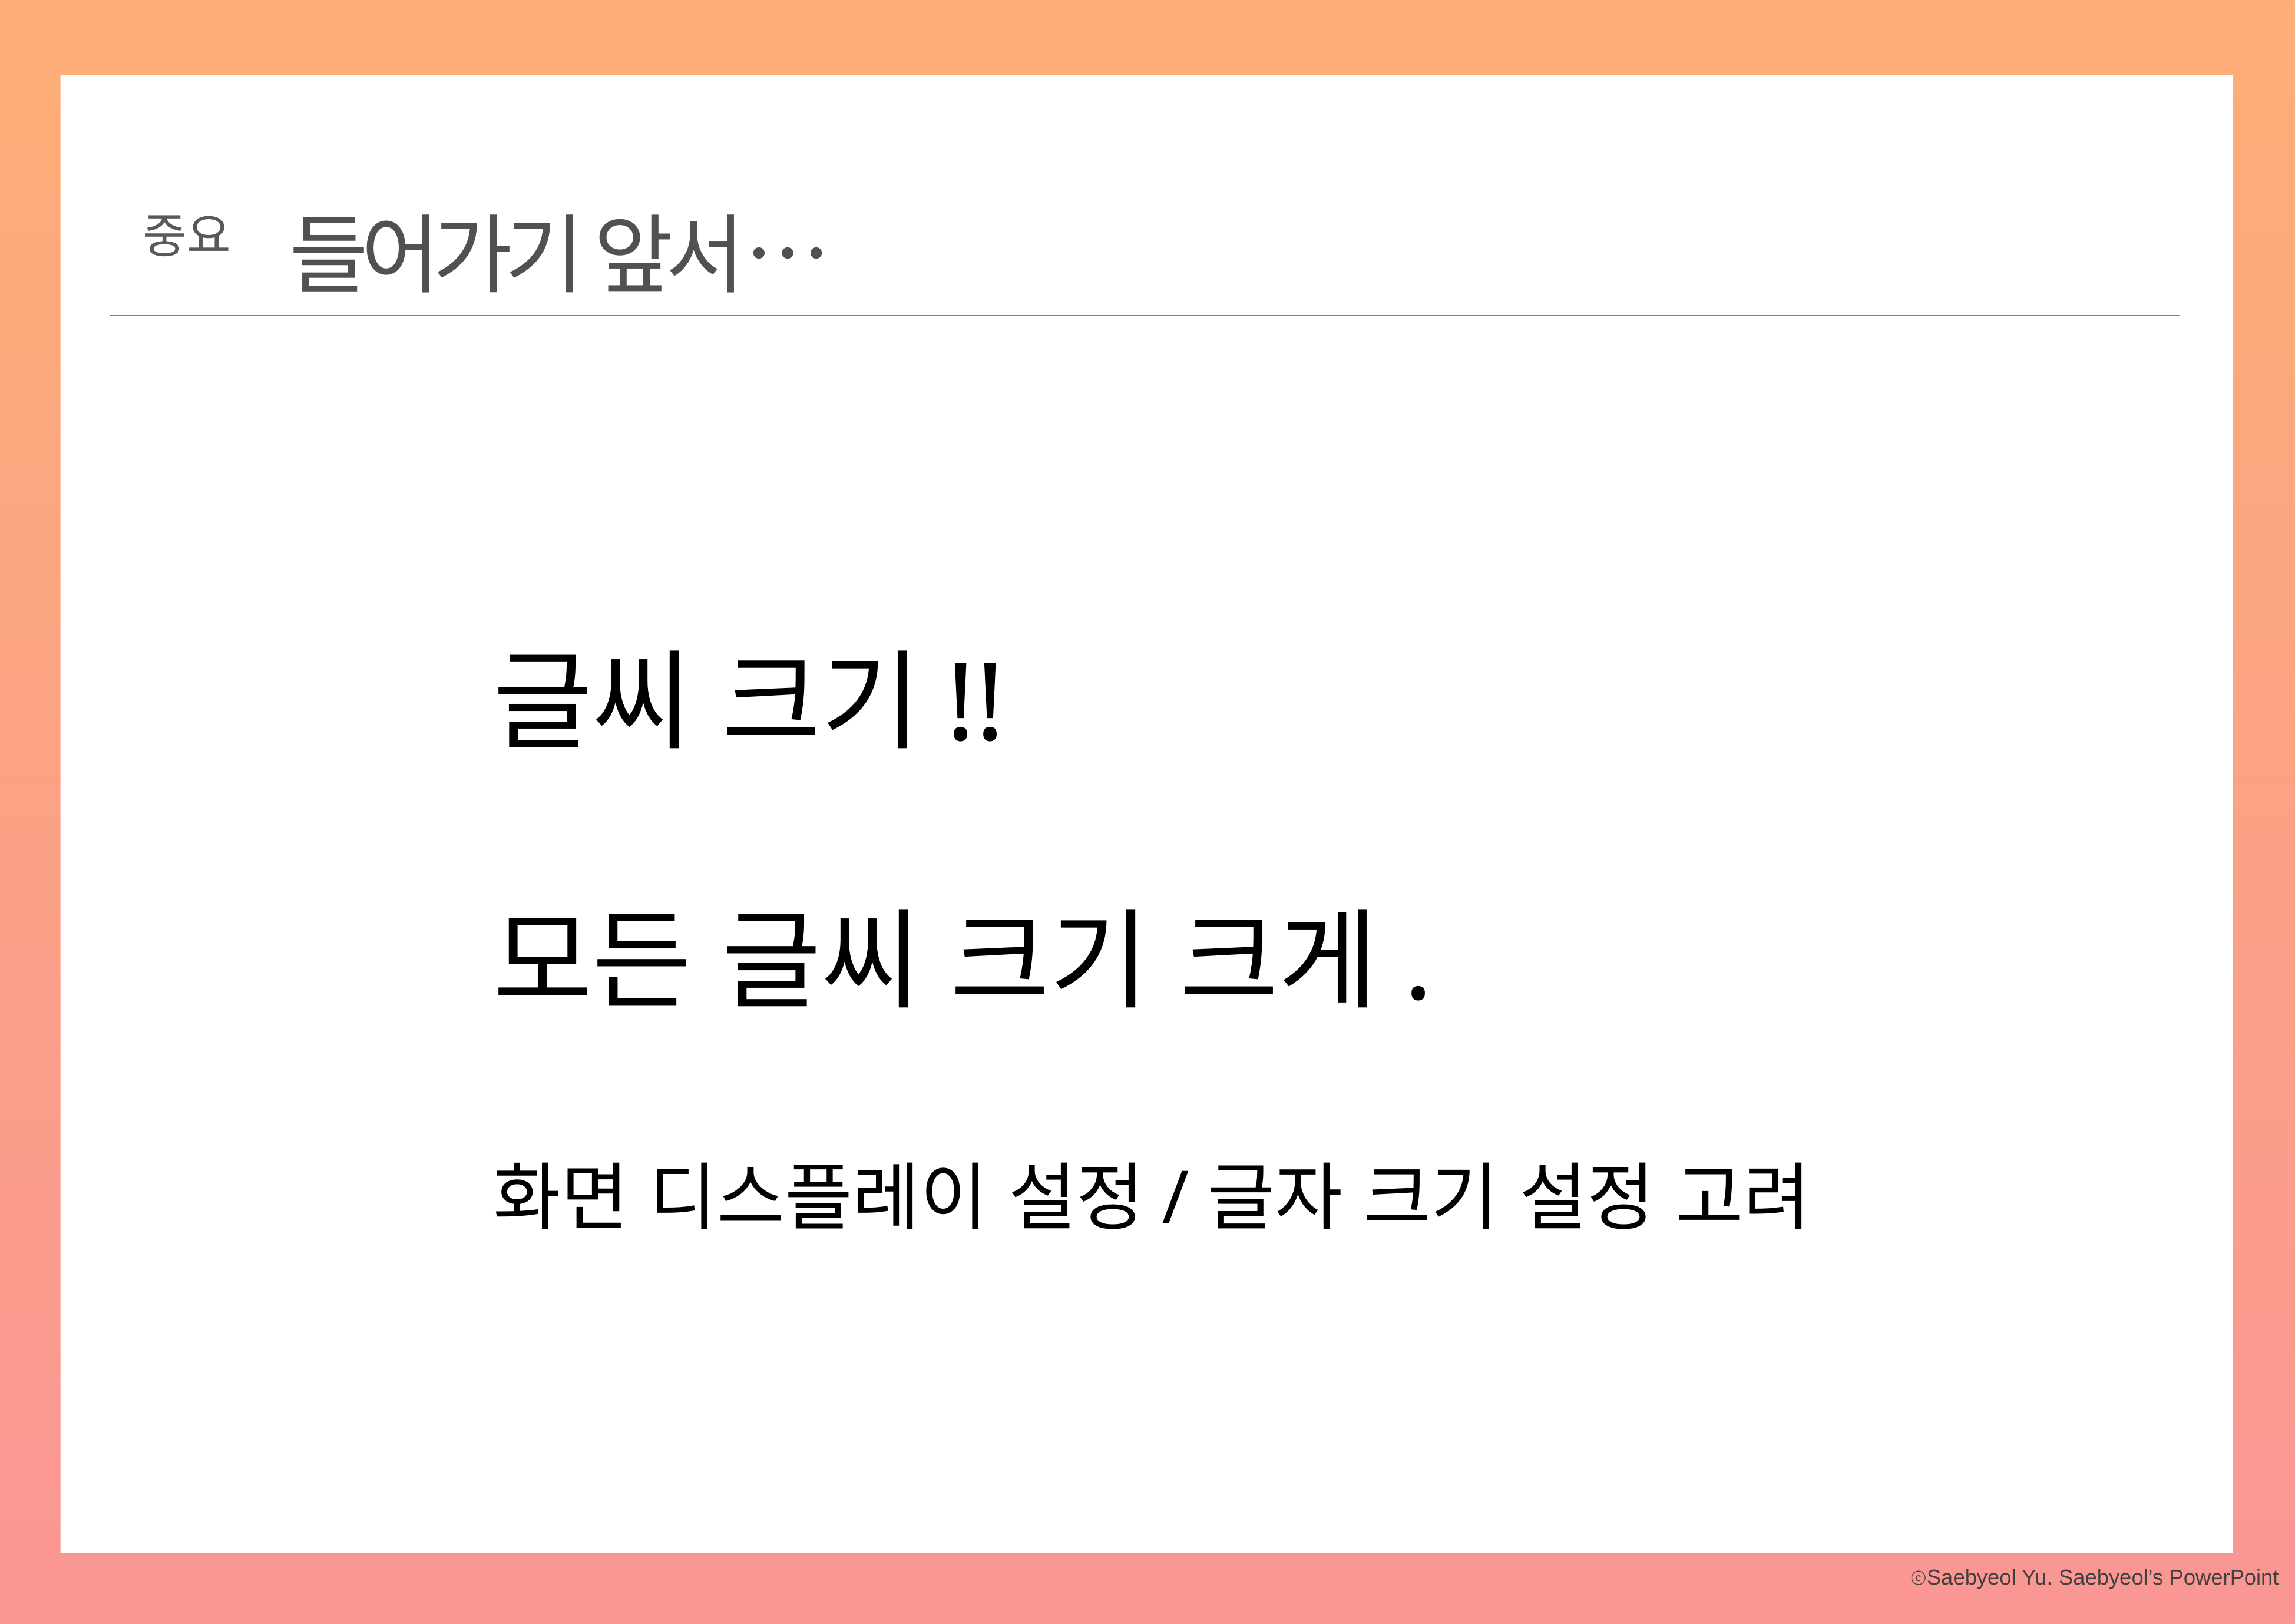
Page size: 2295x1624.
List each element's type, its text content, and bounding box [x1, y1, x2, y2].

text_box 들어가기 앞서… [280, 195, 840, 307]
text_box 중요 [134, 201, 273, 267]
text_box 글씨 크기!! 모든 글씨 크기 크게. 화면 디스플레이 설정/글자 크기 설정 고려 [484, 627, 2009, 1243]
